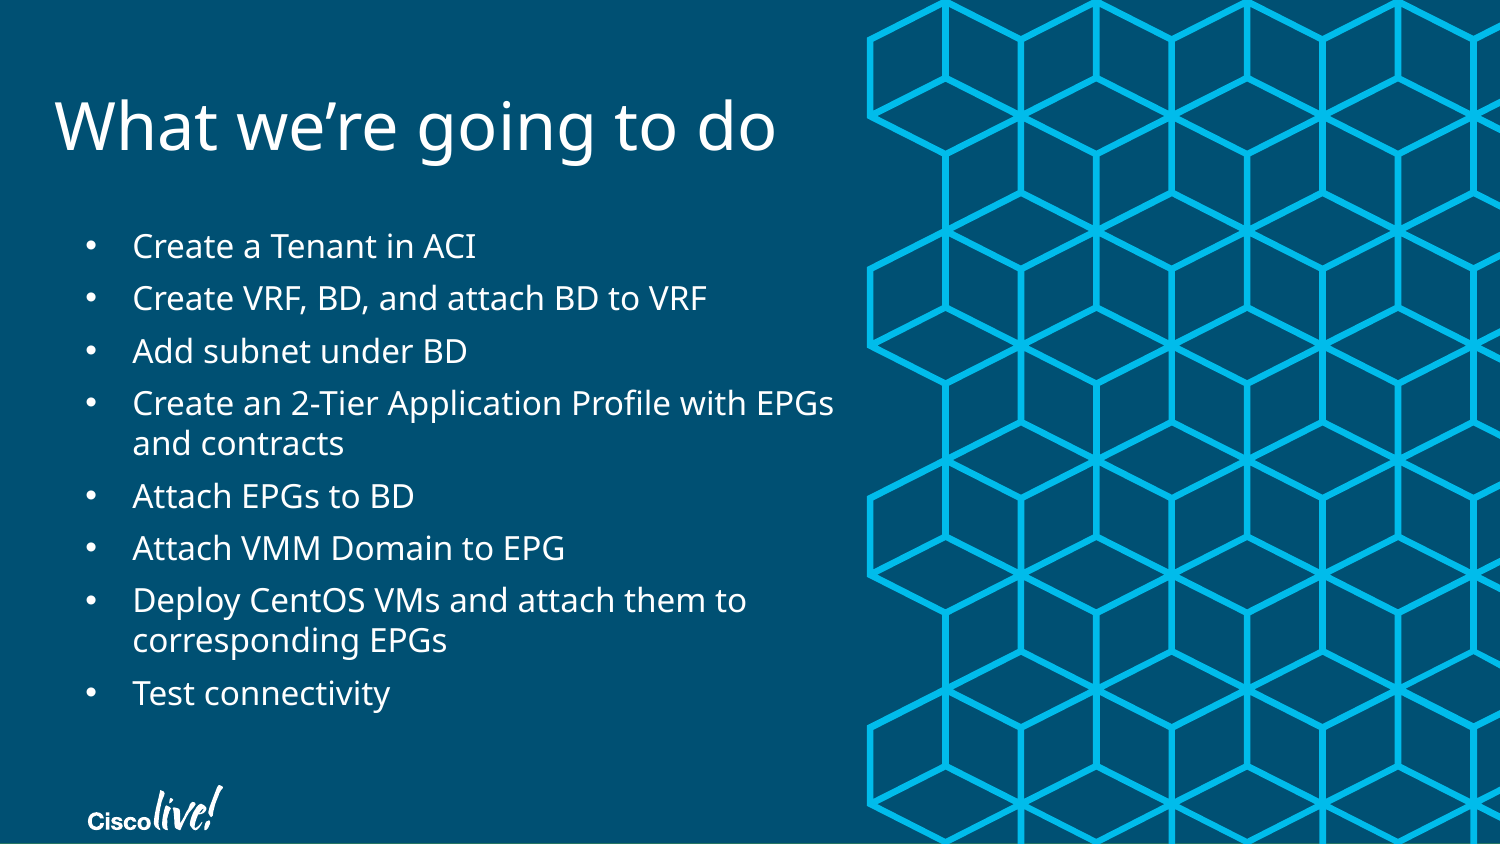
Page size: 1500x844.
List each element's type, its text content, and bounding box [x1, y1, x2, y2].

text_box Create a Tenant in ACI Create VRF, BD, and attach BD to VRF Add subnet under BD Create an 2-Tier Application Profile with EPGs and contracts Attach EPGs to BD Attach VMM Domain to EPG Deploy CentOS VMs and attach them to corresponding EPGs Test connectivity [70, 217, 871, 766]
title What we’re going to do [39, 18, 820, 240]
